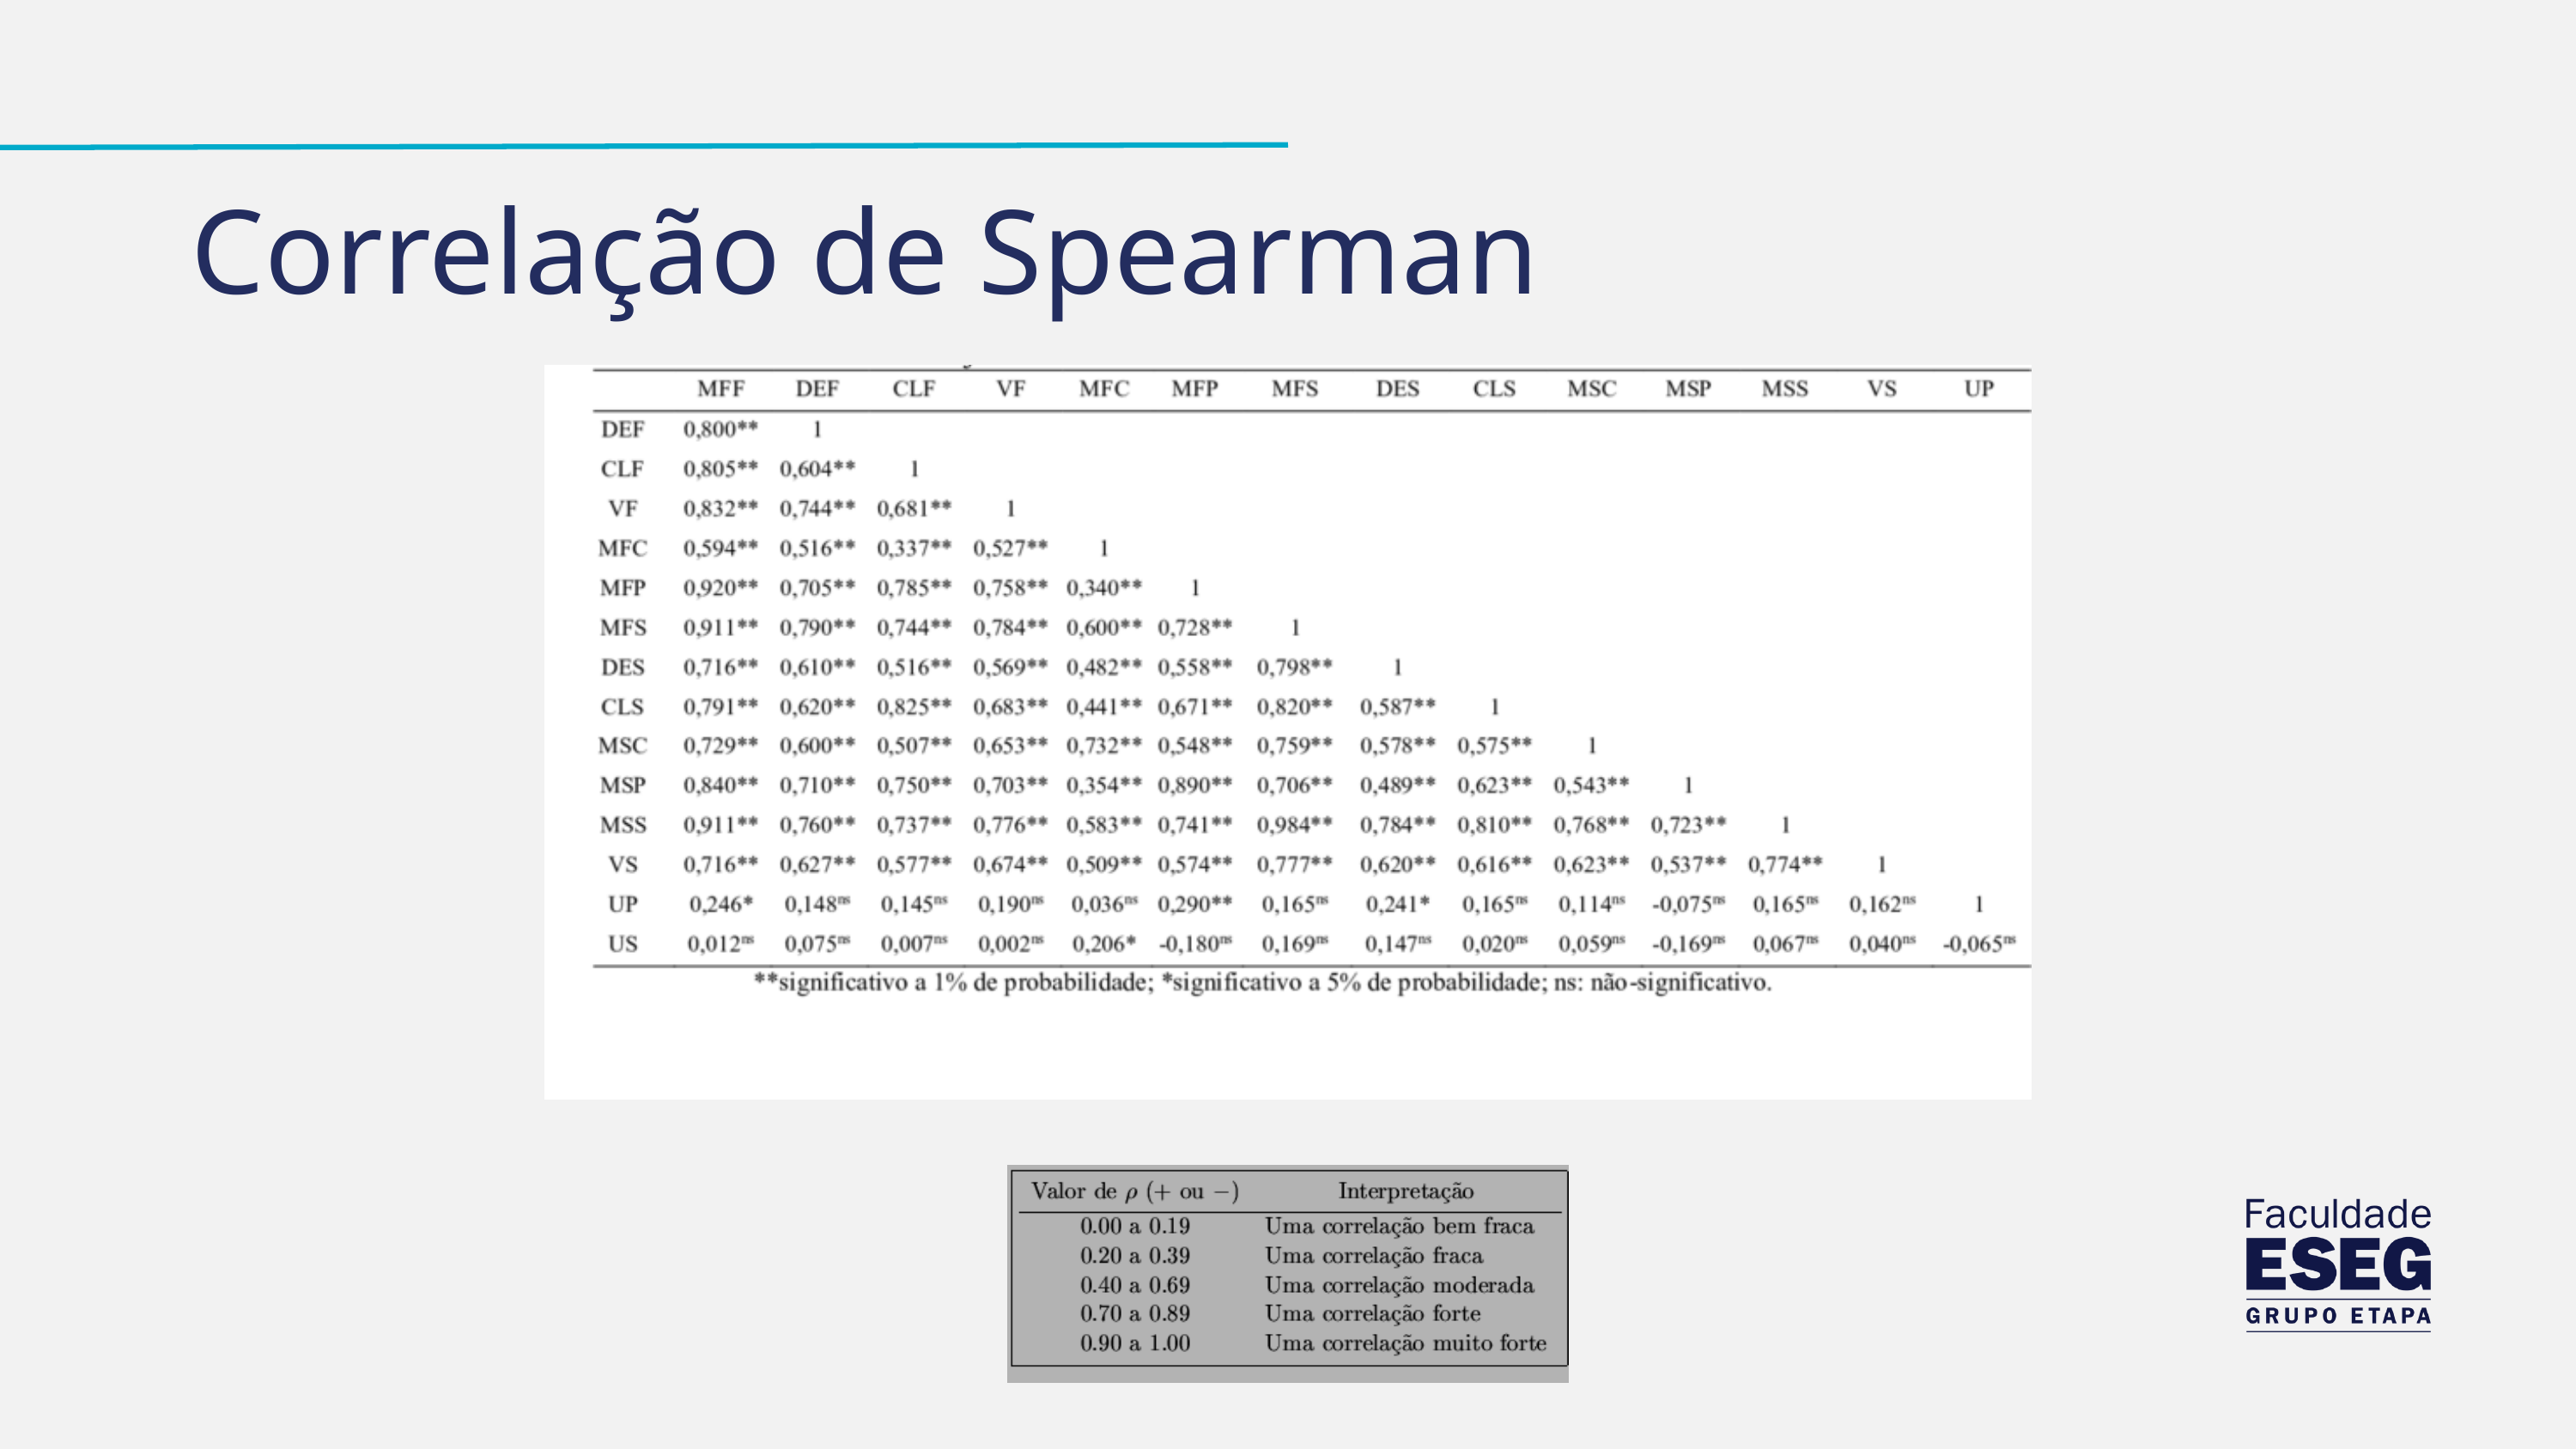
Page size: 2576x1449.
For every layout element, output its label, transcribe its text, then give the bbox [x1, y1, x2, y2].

picture [544, 365, 2032, 1100]
text_box Correlação de Spearman [191, 186, 2002, 300]
picture [2245, 1197, 2432, 1333]
picture [1007, 1165, 1569, 1384]
